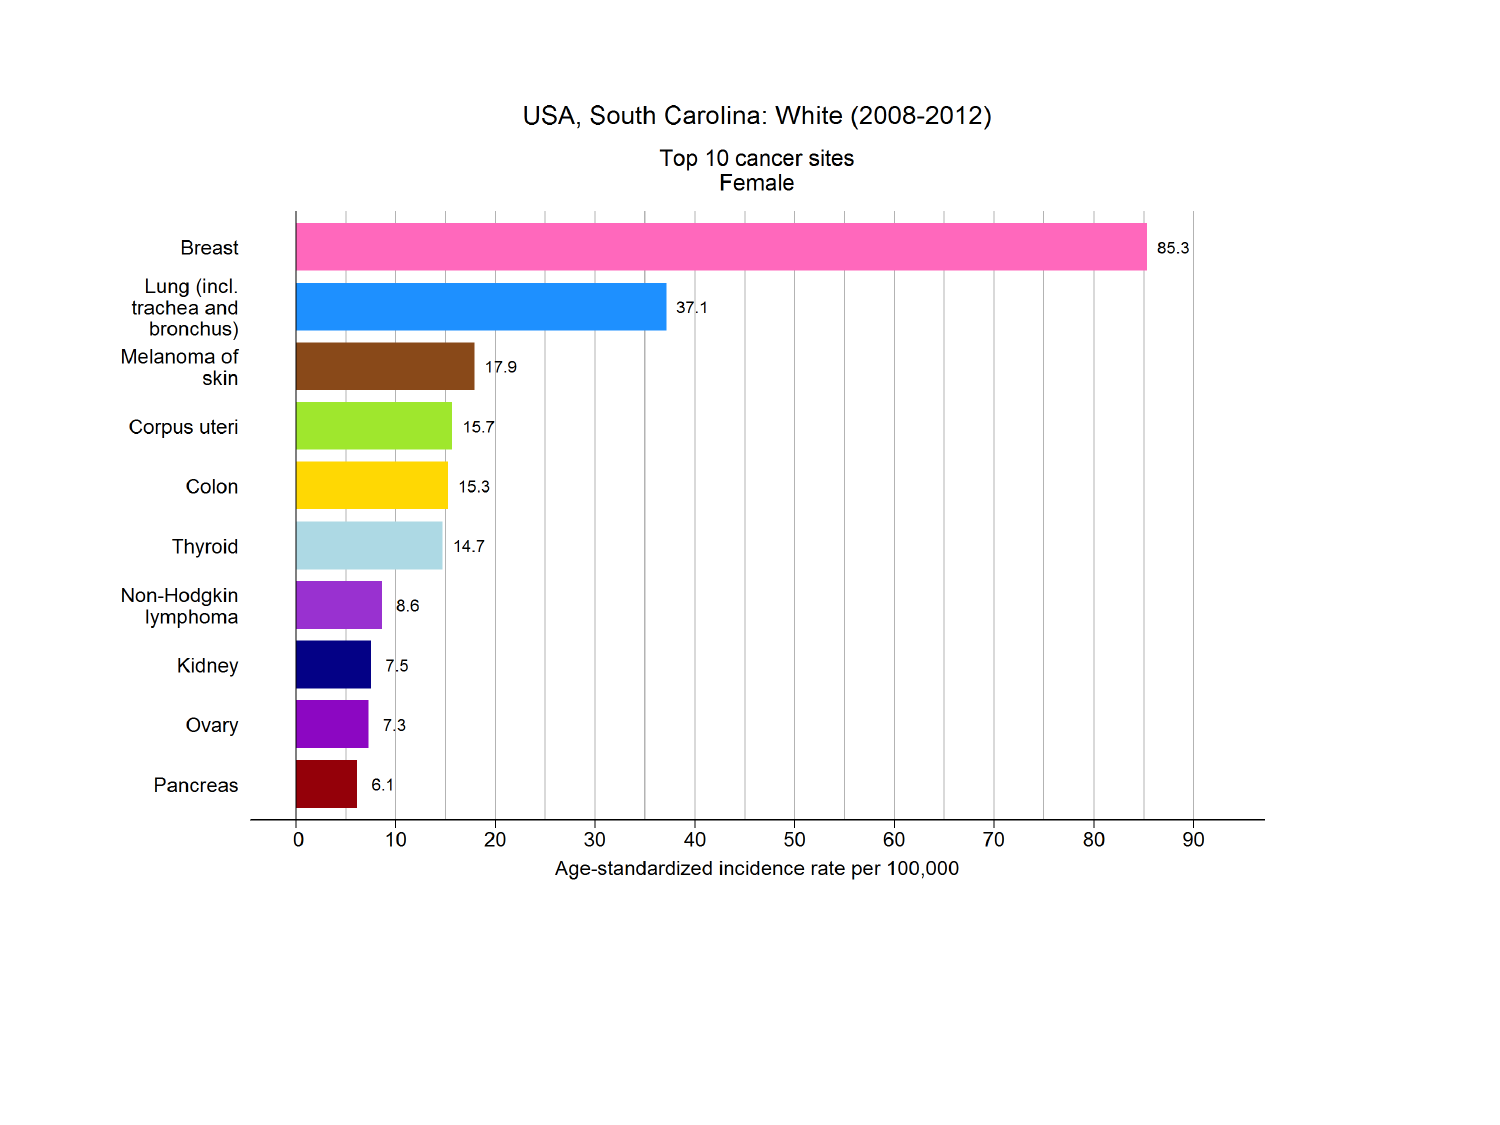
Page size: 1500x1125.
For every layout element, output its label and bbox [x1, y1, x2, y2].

list [91, 67, 1293, 917]
